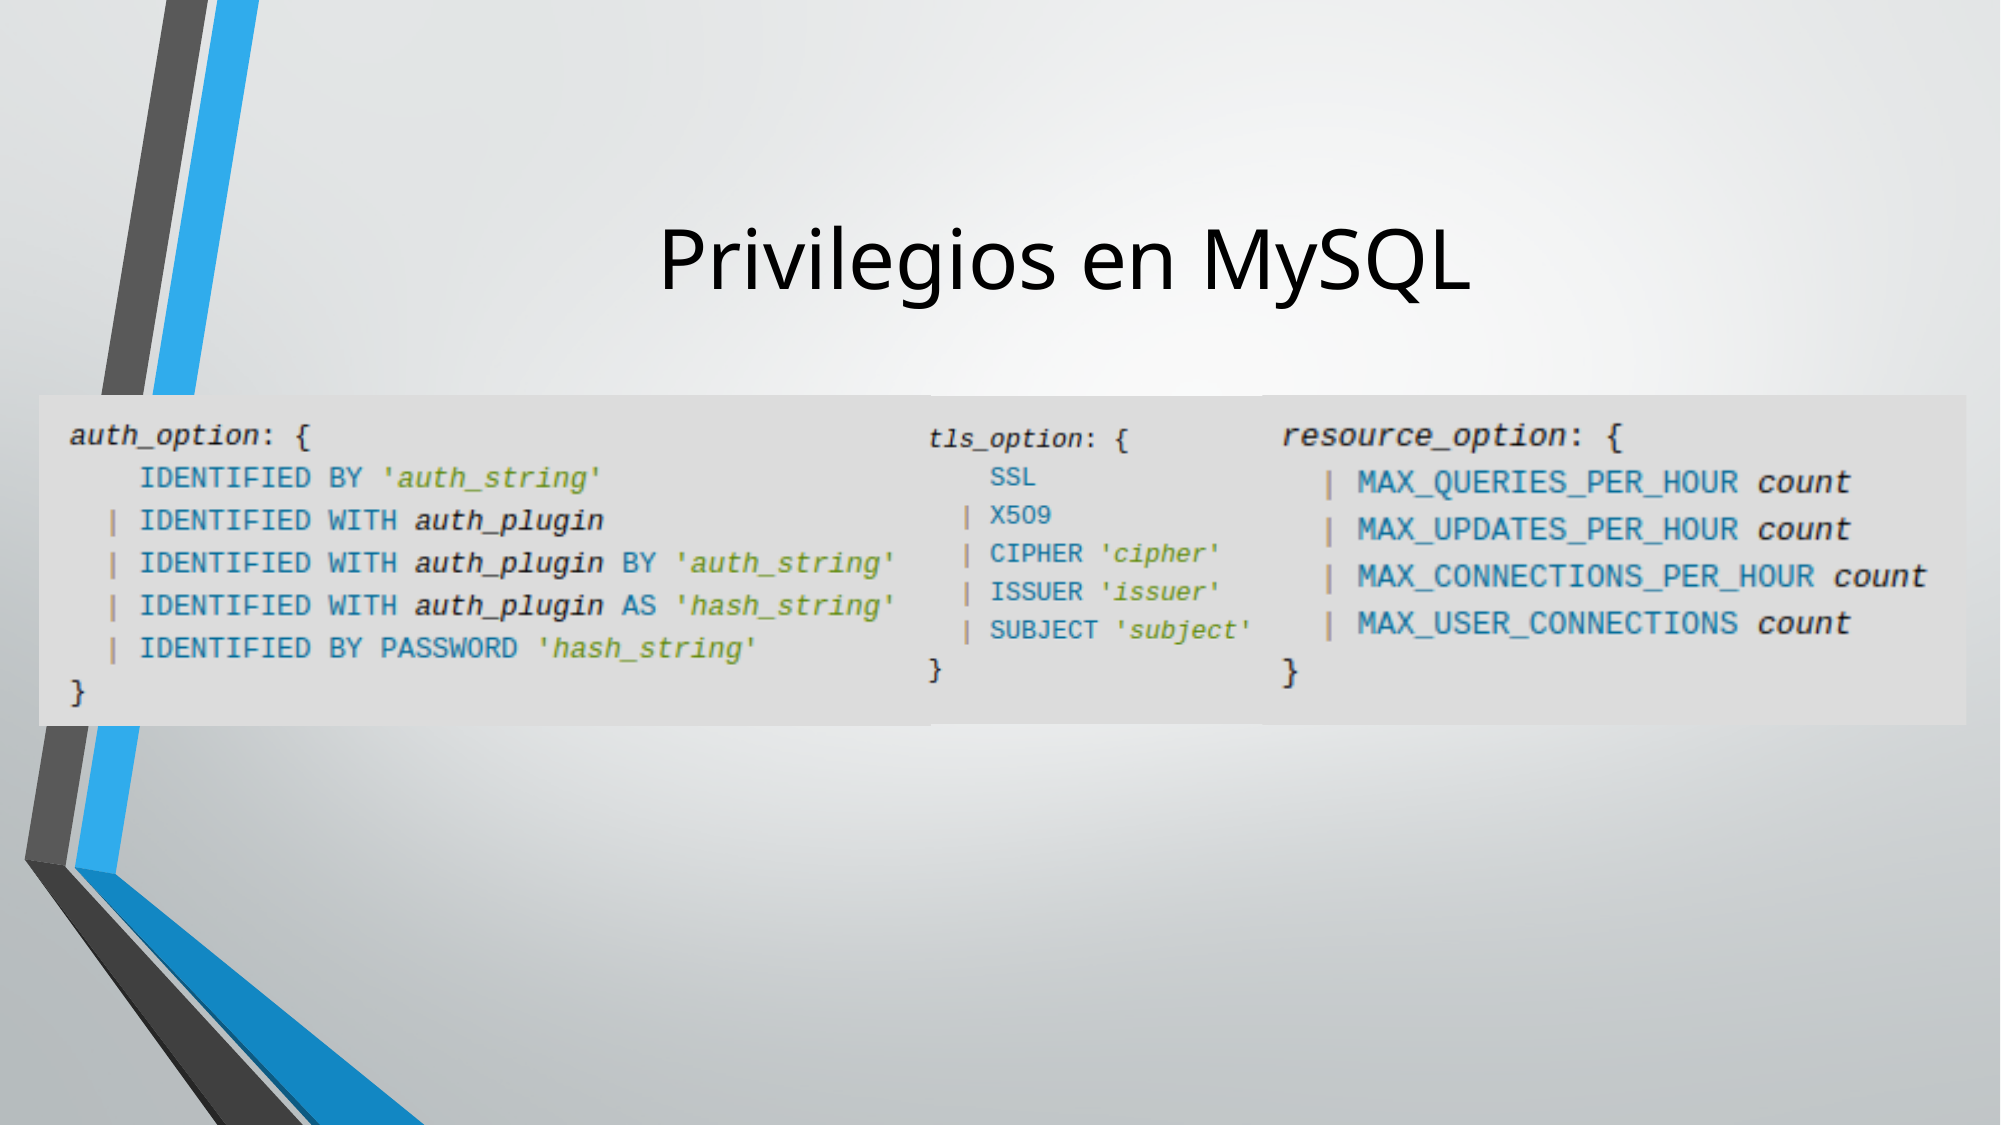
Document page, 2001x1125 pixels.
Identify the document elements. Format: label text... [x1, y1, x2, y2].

title Privilegios en MySQL [243, 112, 1887, 395]
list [38, 395, 932, 727]
picture [900, 395, 1967, 725]
